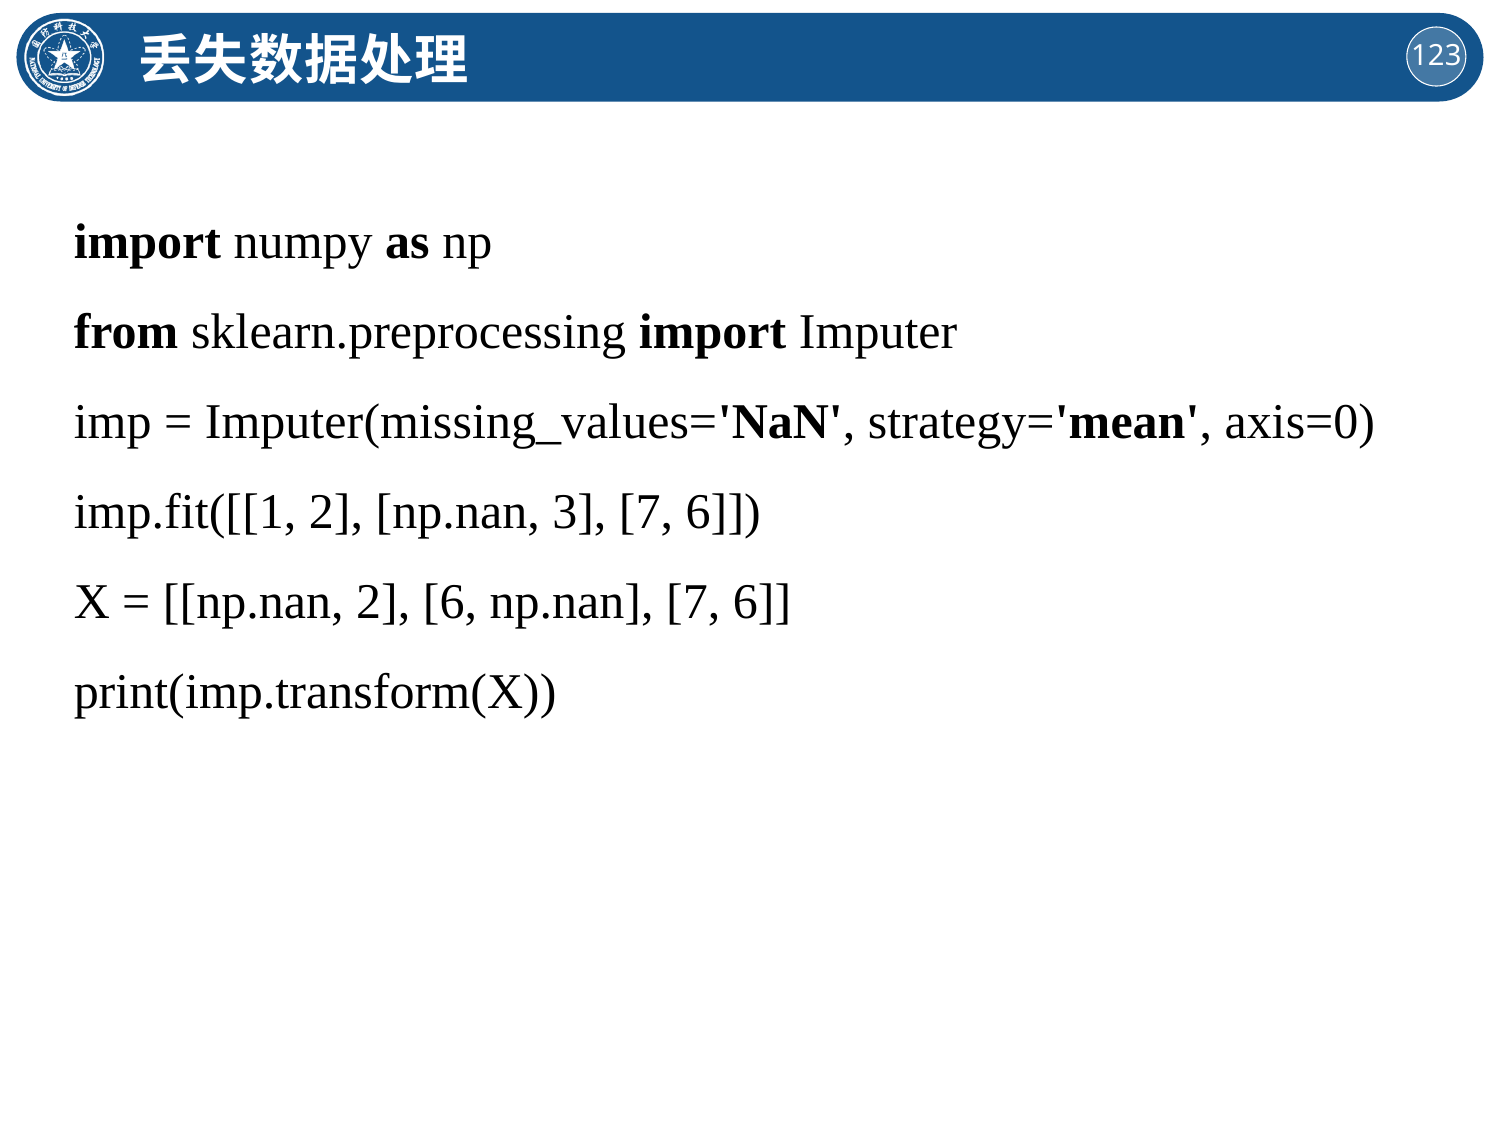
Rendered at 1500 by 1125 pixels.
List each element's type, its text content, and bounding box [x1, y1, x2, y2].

picture [16, 9, 111, 104]
list import numpy as np from sklearn.preprocessing import Imputer imp = Imputer(missing_values='NaN', strategy='mean', axis=0) imp.fit([[1, 2], [np.nan, 3], [7, 6]]) X = [[np.nan, 2], [6, np.nan], [7, 6]] print(imp.transform(X)) [59, 171, 1447, 824]
title 丢失数据处理 [124, 17, 554, 171]
